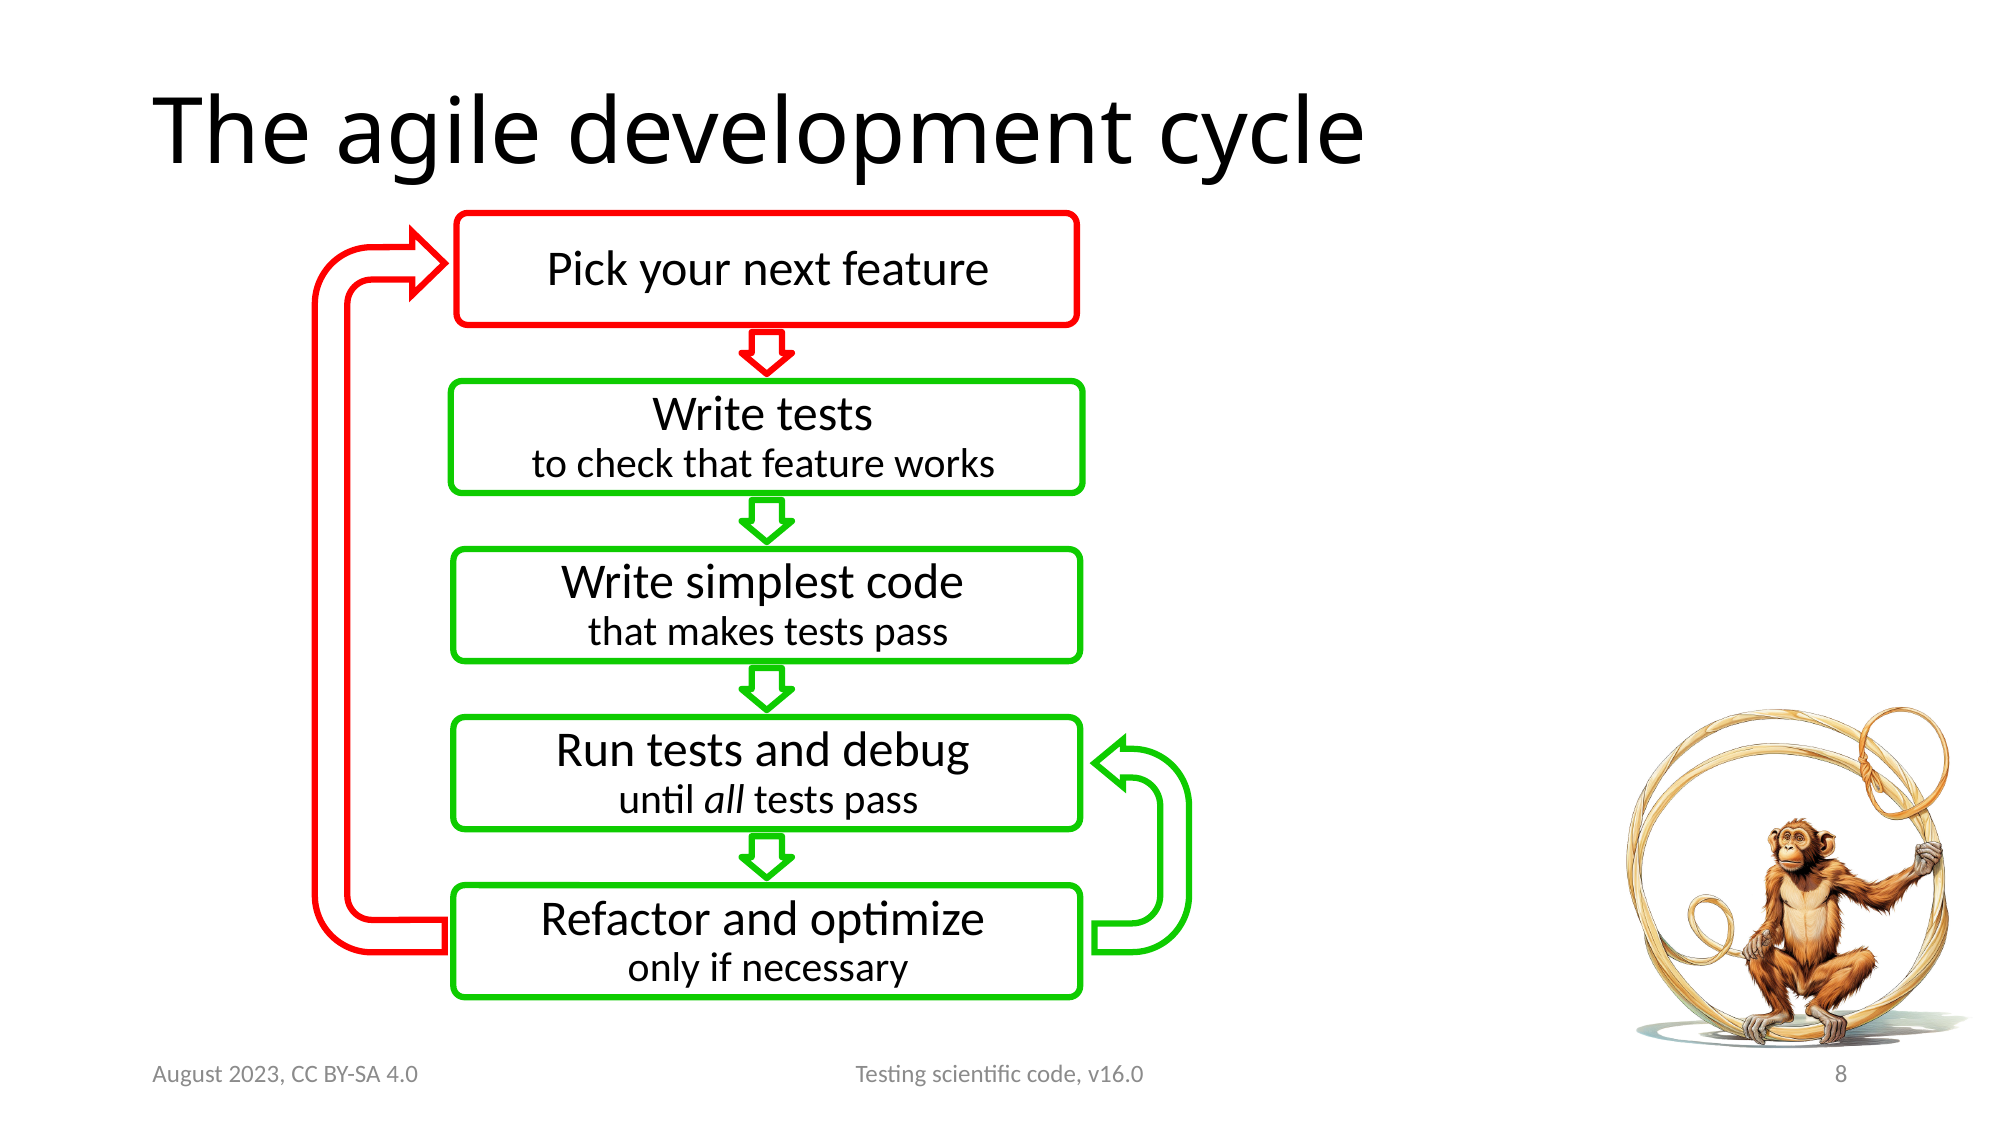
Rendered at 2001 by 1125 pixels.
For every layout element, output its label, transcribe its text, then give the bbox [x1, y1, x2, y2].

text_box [174, 212, 1359, 998]
title The agile development cycle [137, 59, 1863, 209]
footer Testing scientific code, v16.0 [662, 1042, 1338, 1103]
picture [1595, 680, 1988, 1072]
slide_number 8 [1412, 1042, 1863, 1103]
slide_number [137, 1042, 588, 1103]
